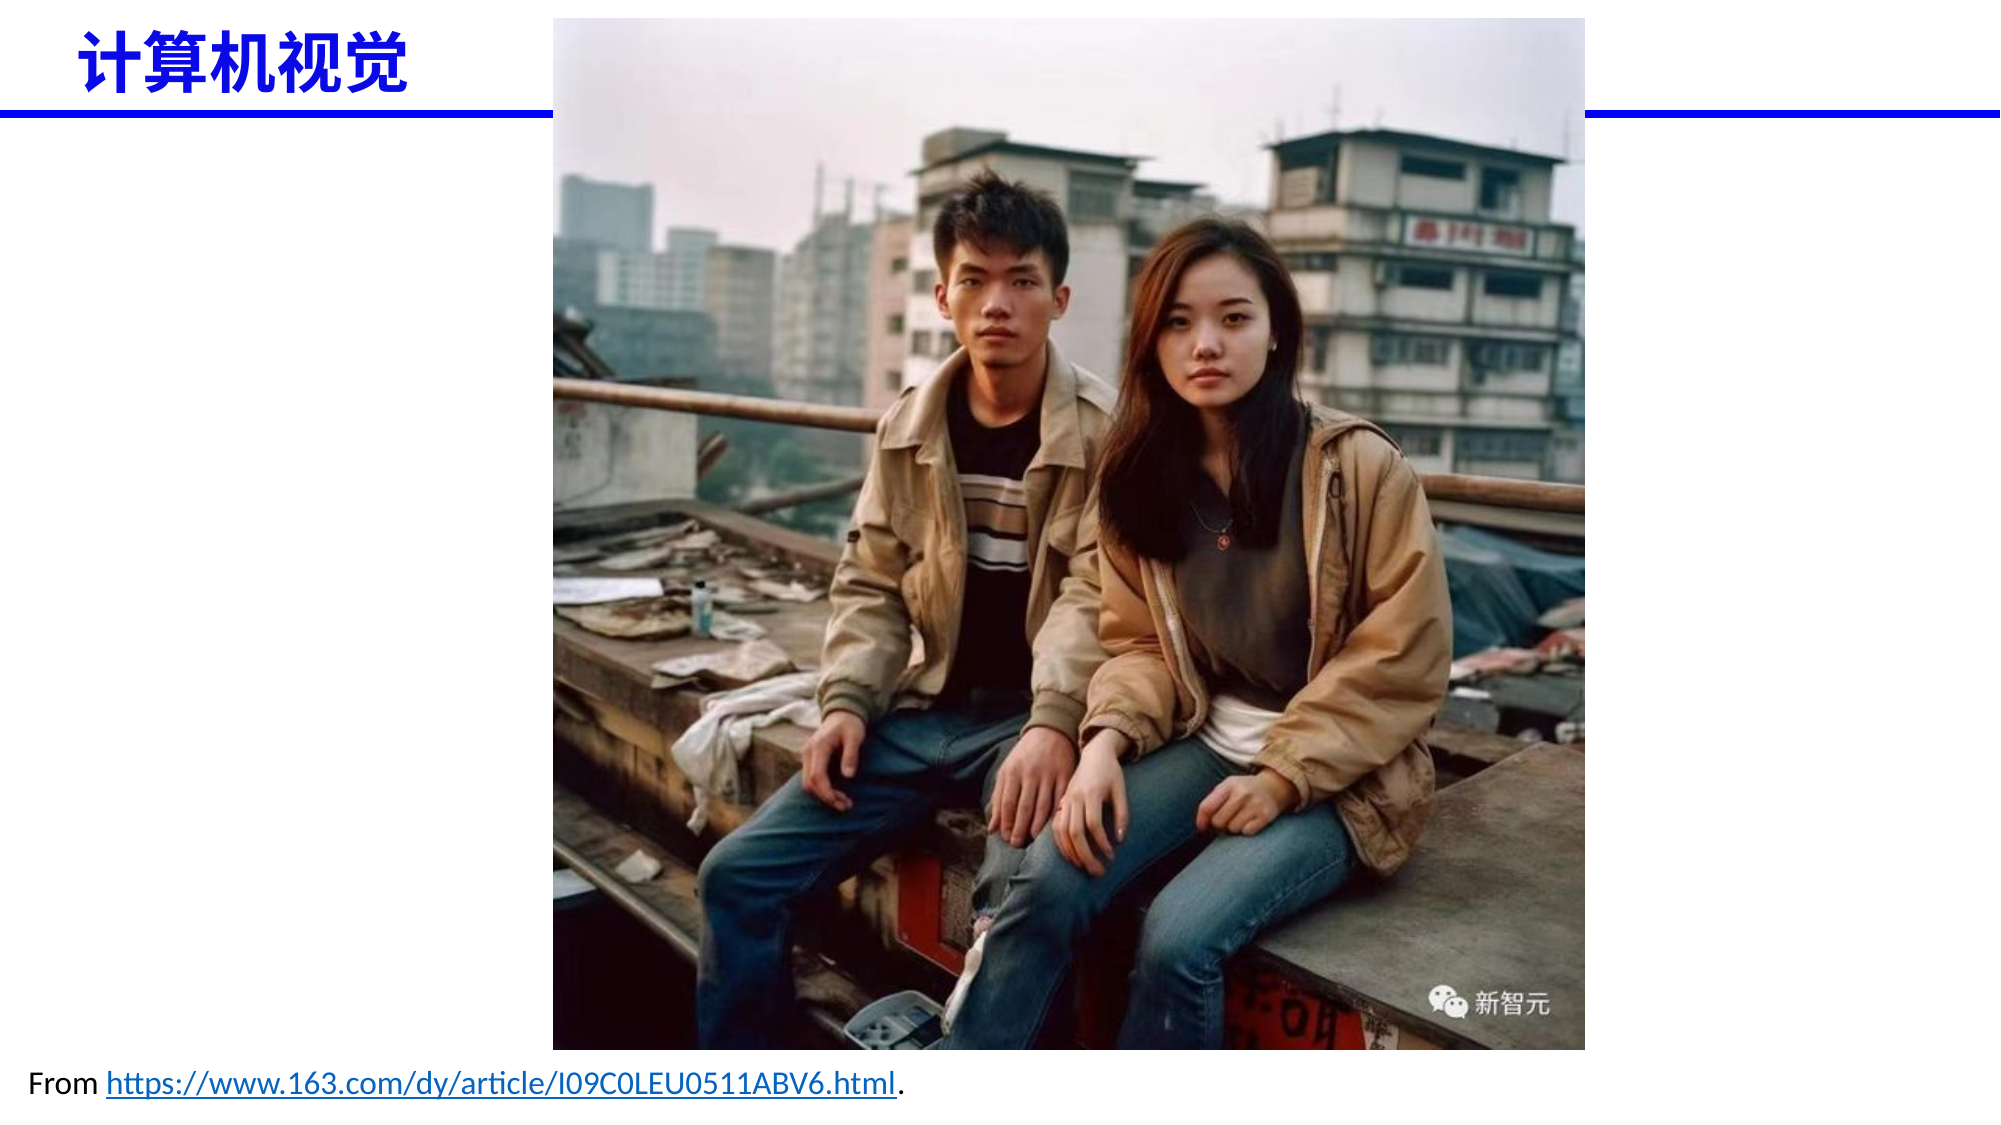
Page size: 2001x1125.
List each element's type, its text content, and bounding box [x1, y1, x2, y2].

text_box From https://www.163.com/dy/article/I09C0LEU0511ABV6.html. [13, 1054, 1980, 1109]
picture [553, 18, 1585, 1050]
text_box 计算机视觉 [61, 13, 425, 108]
